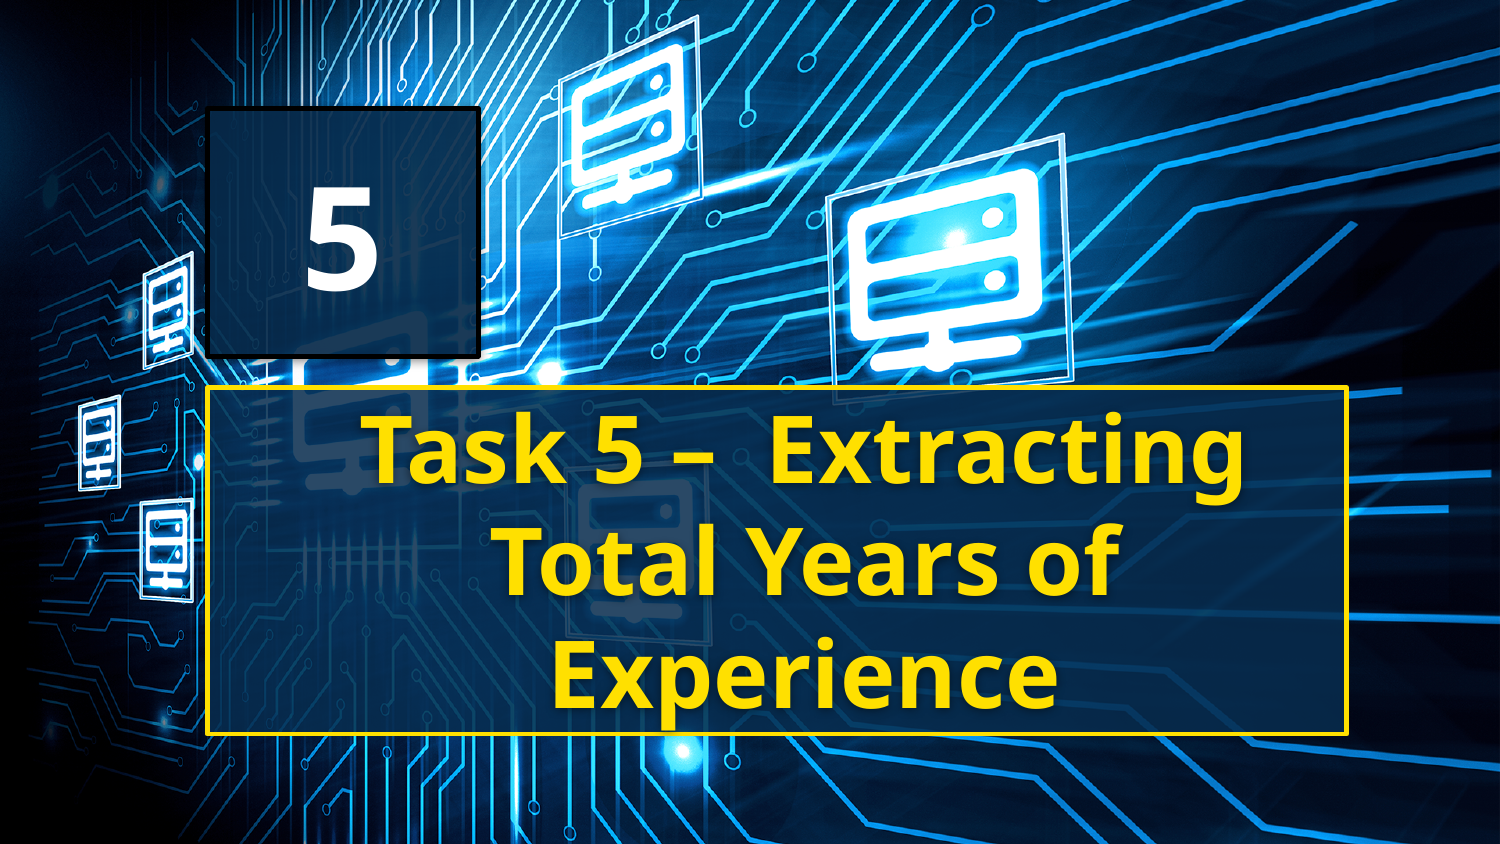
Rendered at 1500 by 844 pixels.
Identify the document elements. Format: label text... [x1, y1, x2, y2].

text_box [207, 387, 1347, 735]
picture [0, 0, 1500, 844]
title Task 5 – Extracting Total Years of Experience [268, 399, 1341, 605]
title 5 [206, 107, 480, 358]
